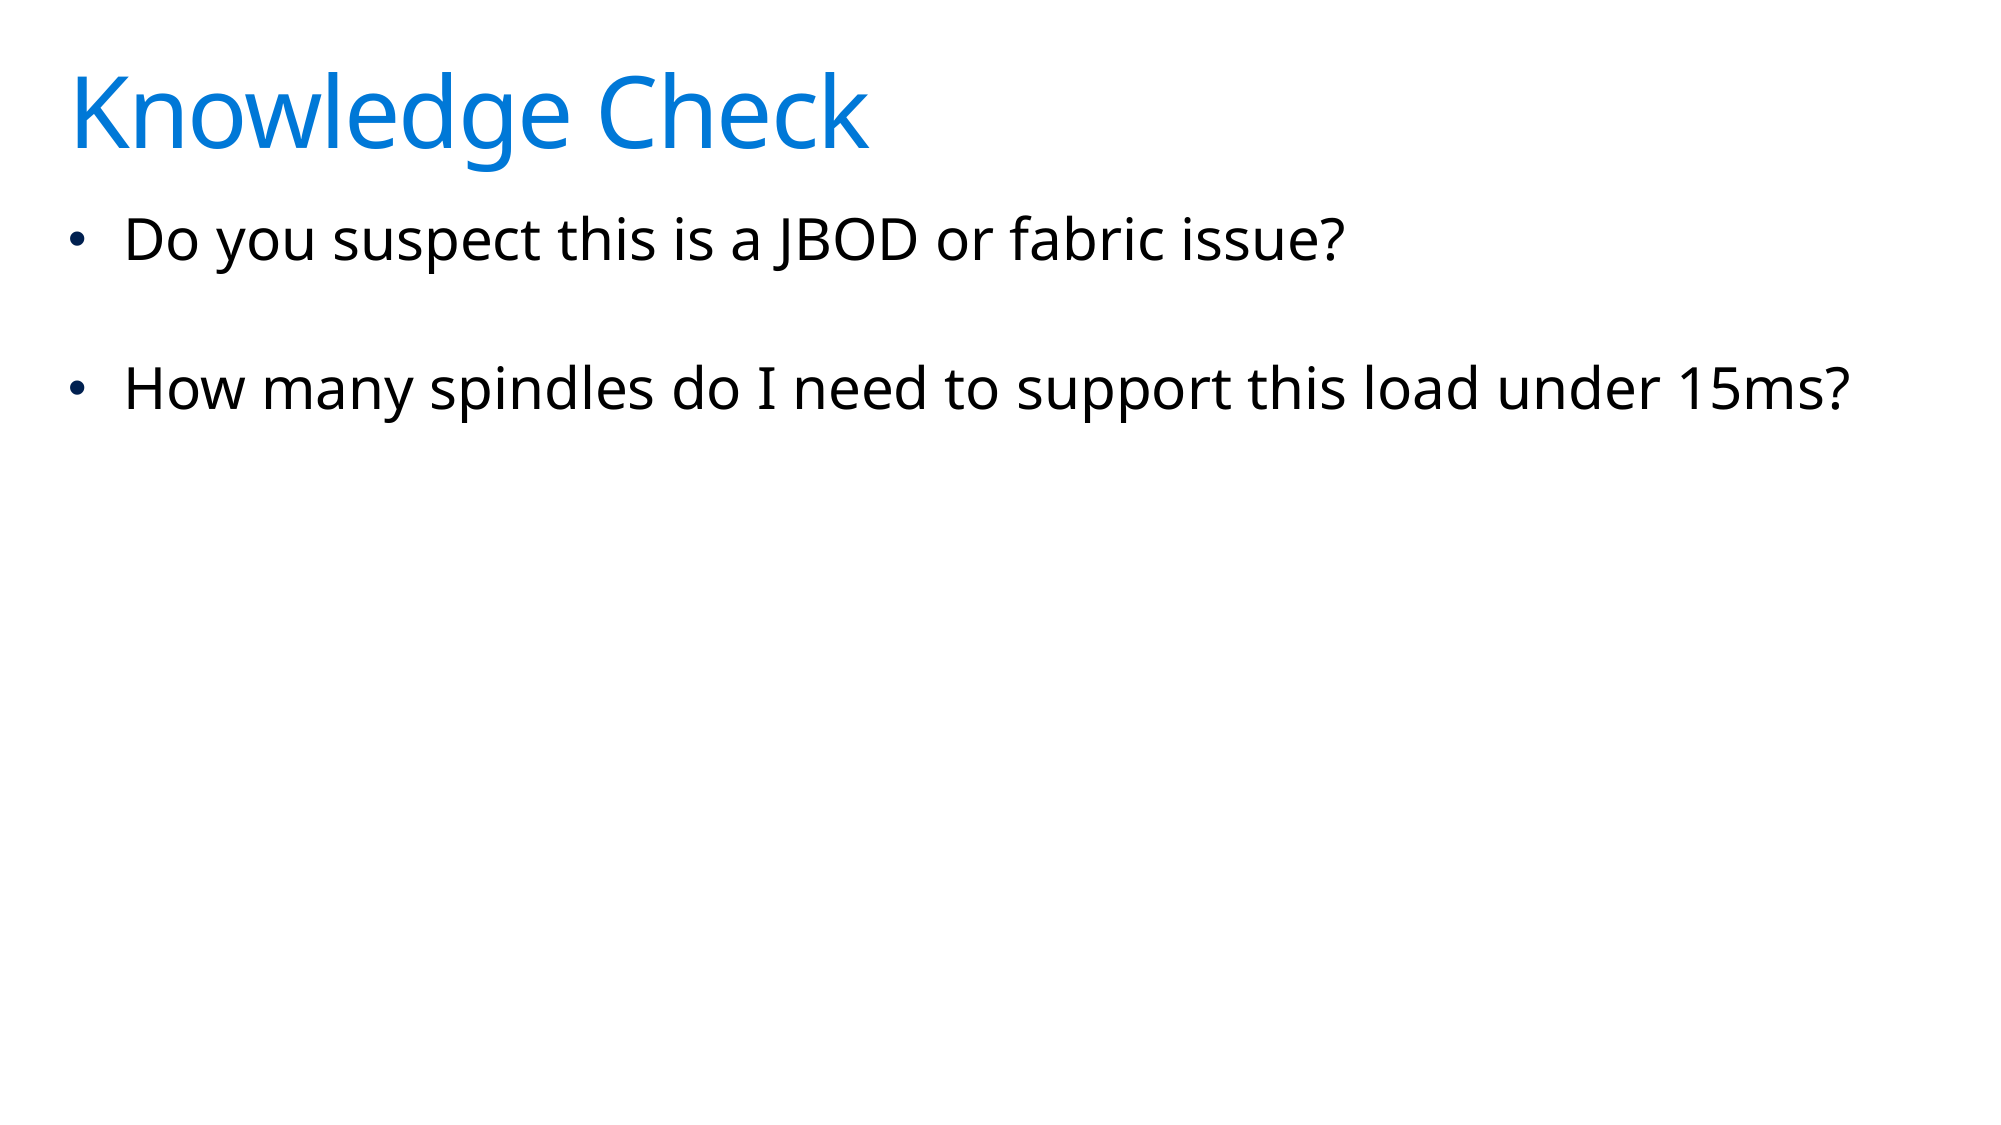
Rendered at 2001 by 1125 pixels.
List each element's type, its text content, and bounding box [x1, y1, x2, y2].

list Do you suspect this is a JBOD or fabric issue? How many spindles do I need to support this load under 15ms? [44, 196, 1956, 507]
title Knowledge Check [44, 47, 1957, 196]
